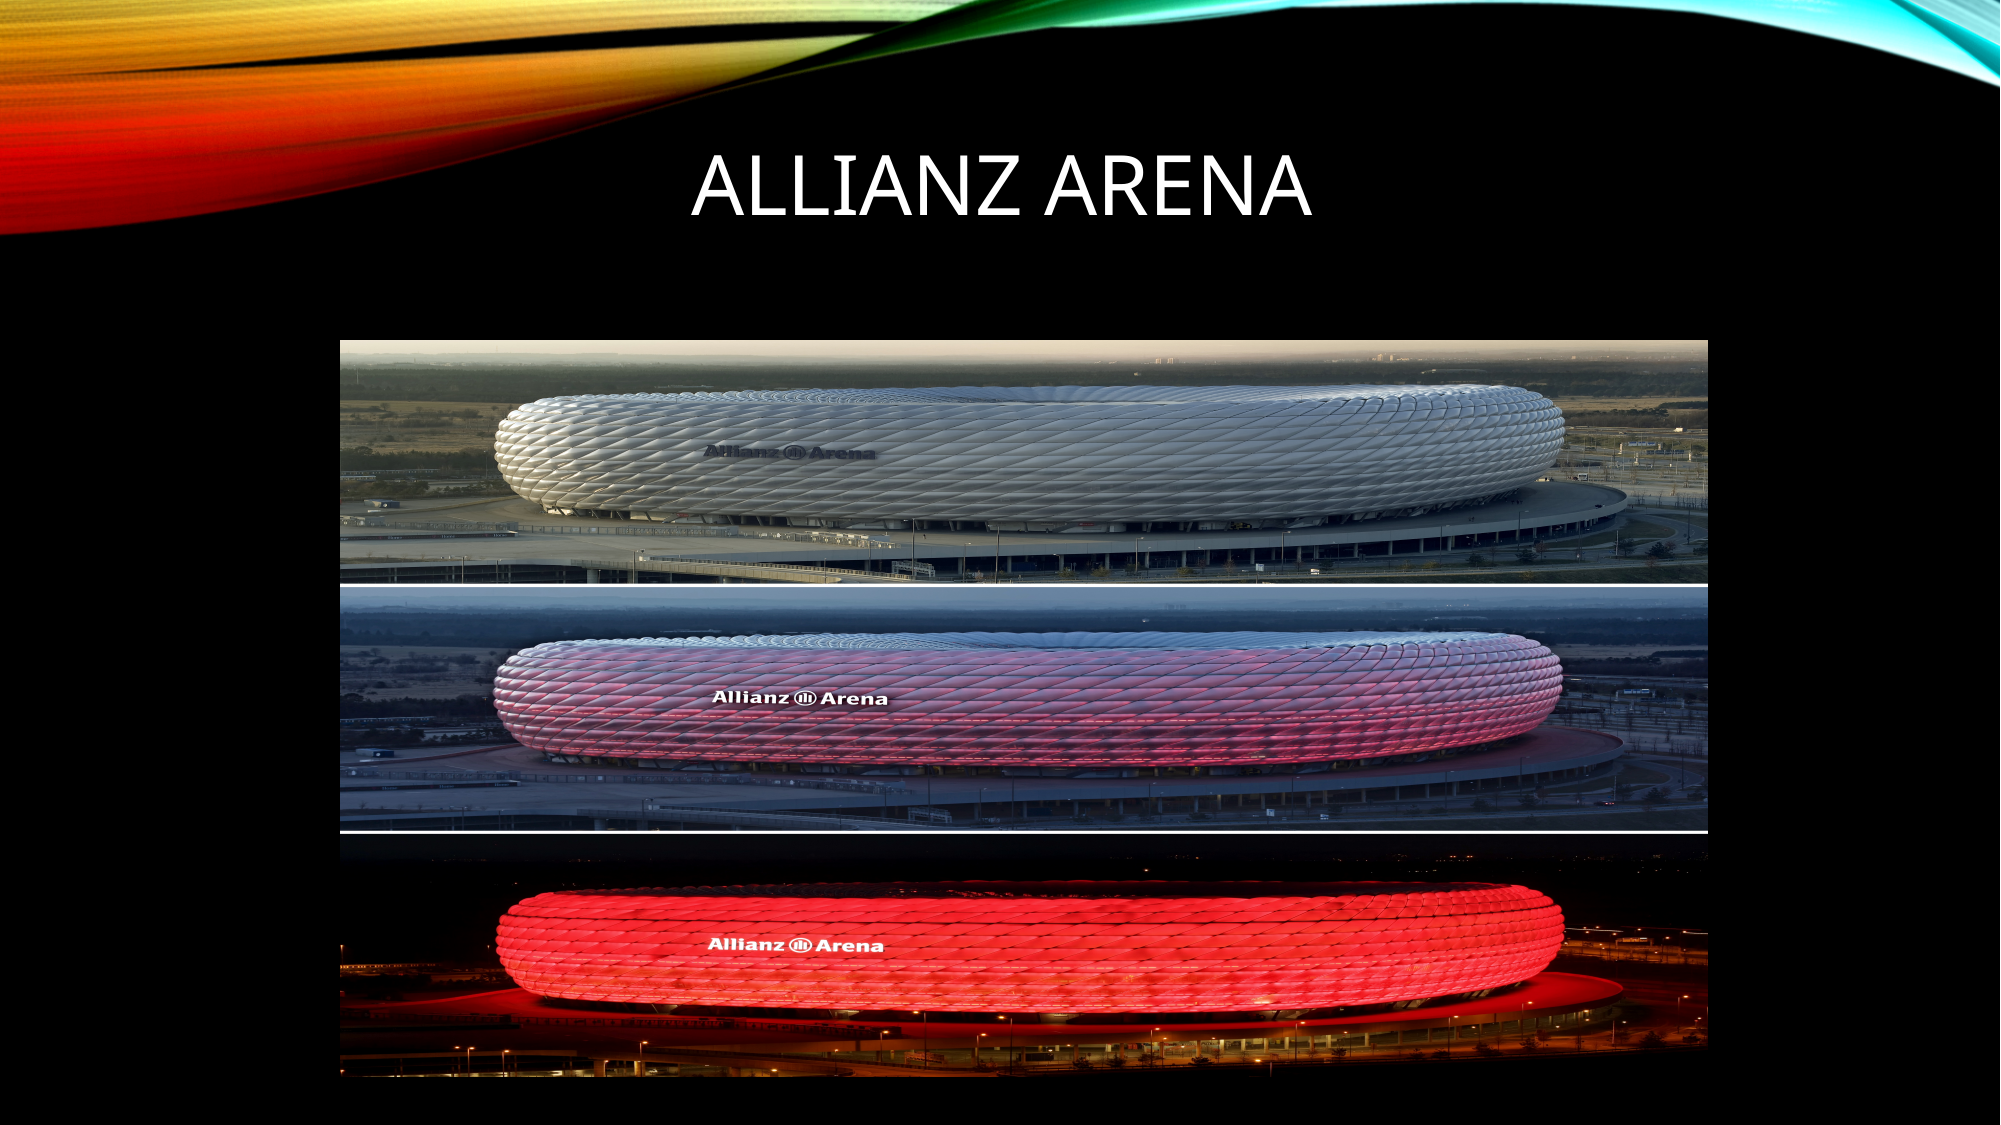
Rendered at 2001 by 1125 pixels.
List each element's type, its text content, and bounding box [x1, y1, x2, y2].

picture [340, 340, 1709, 1077]
title Allianz arena [0, 82, 1350, 295]
picture [0, 0, 2000, 237]
